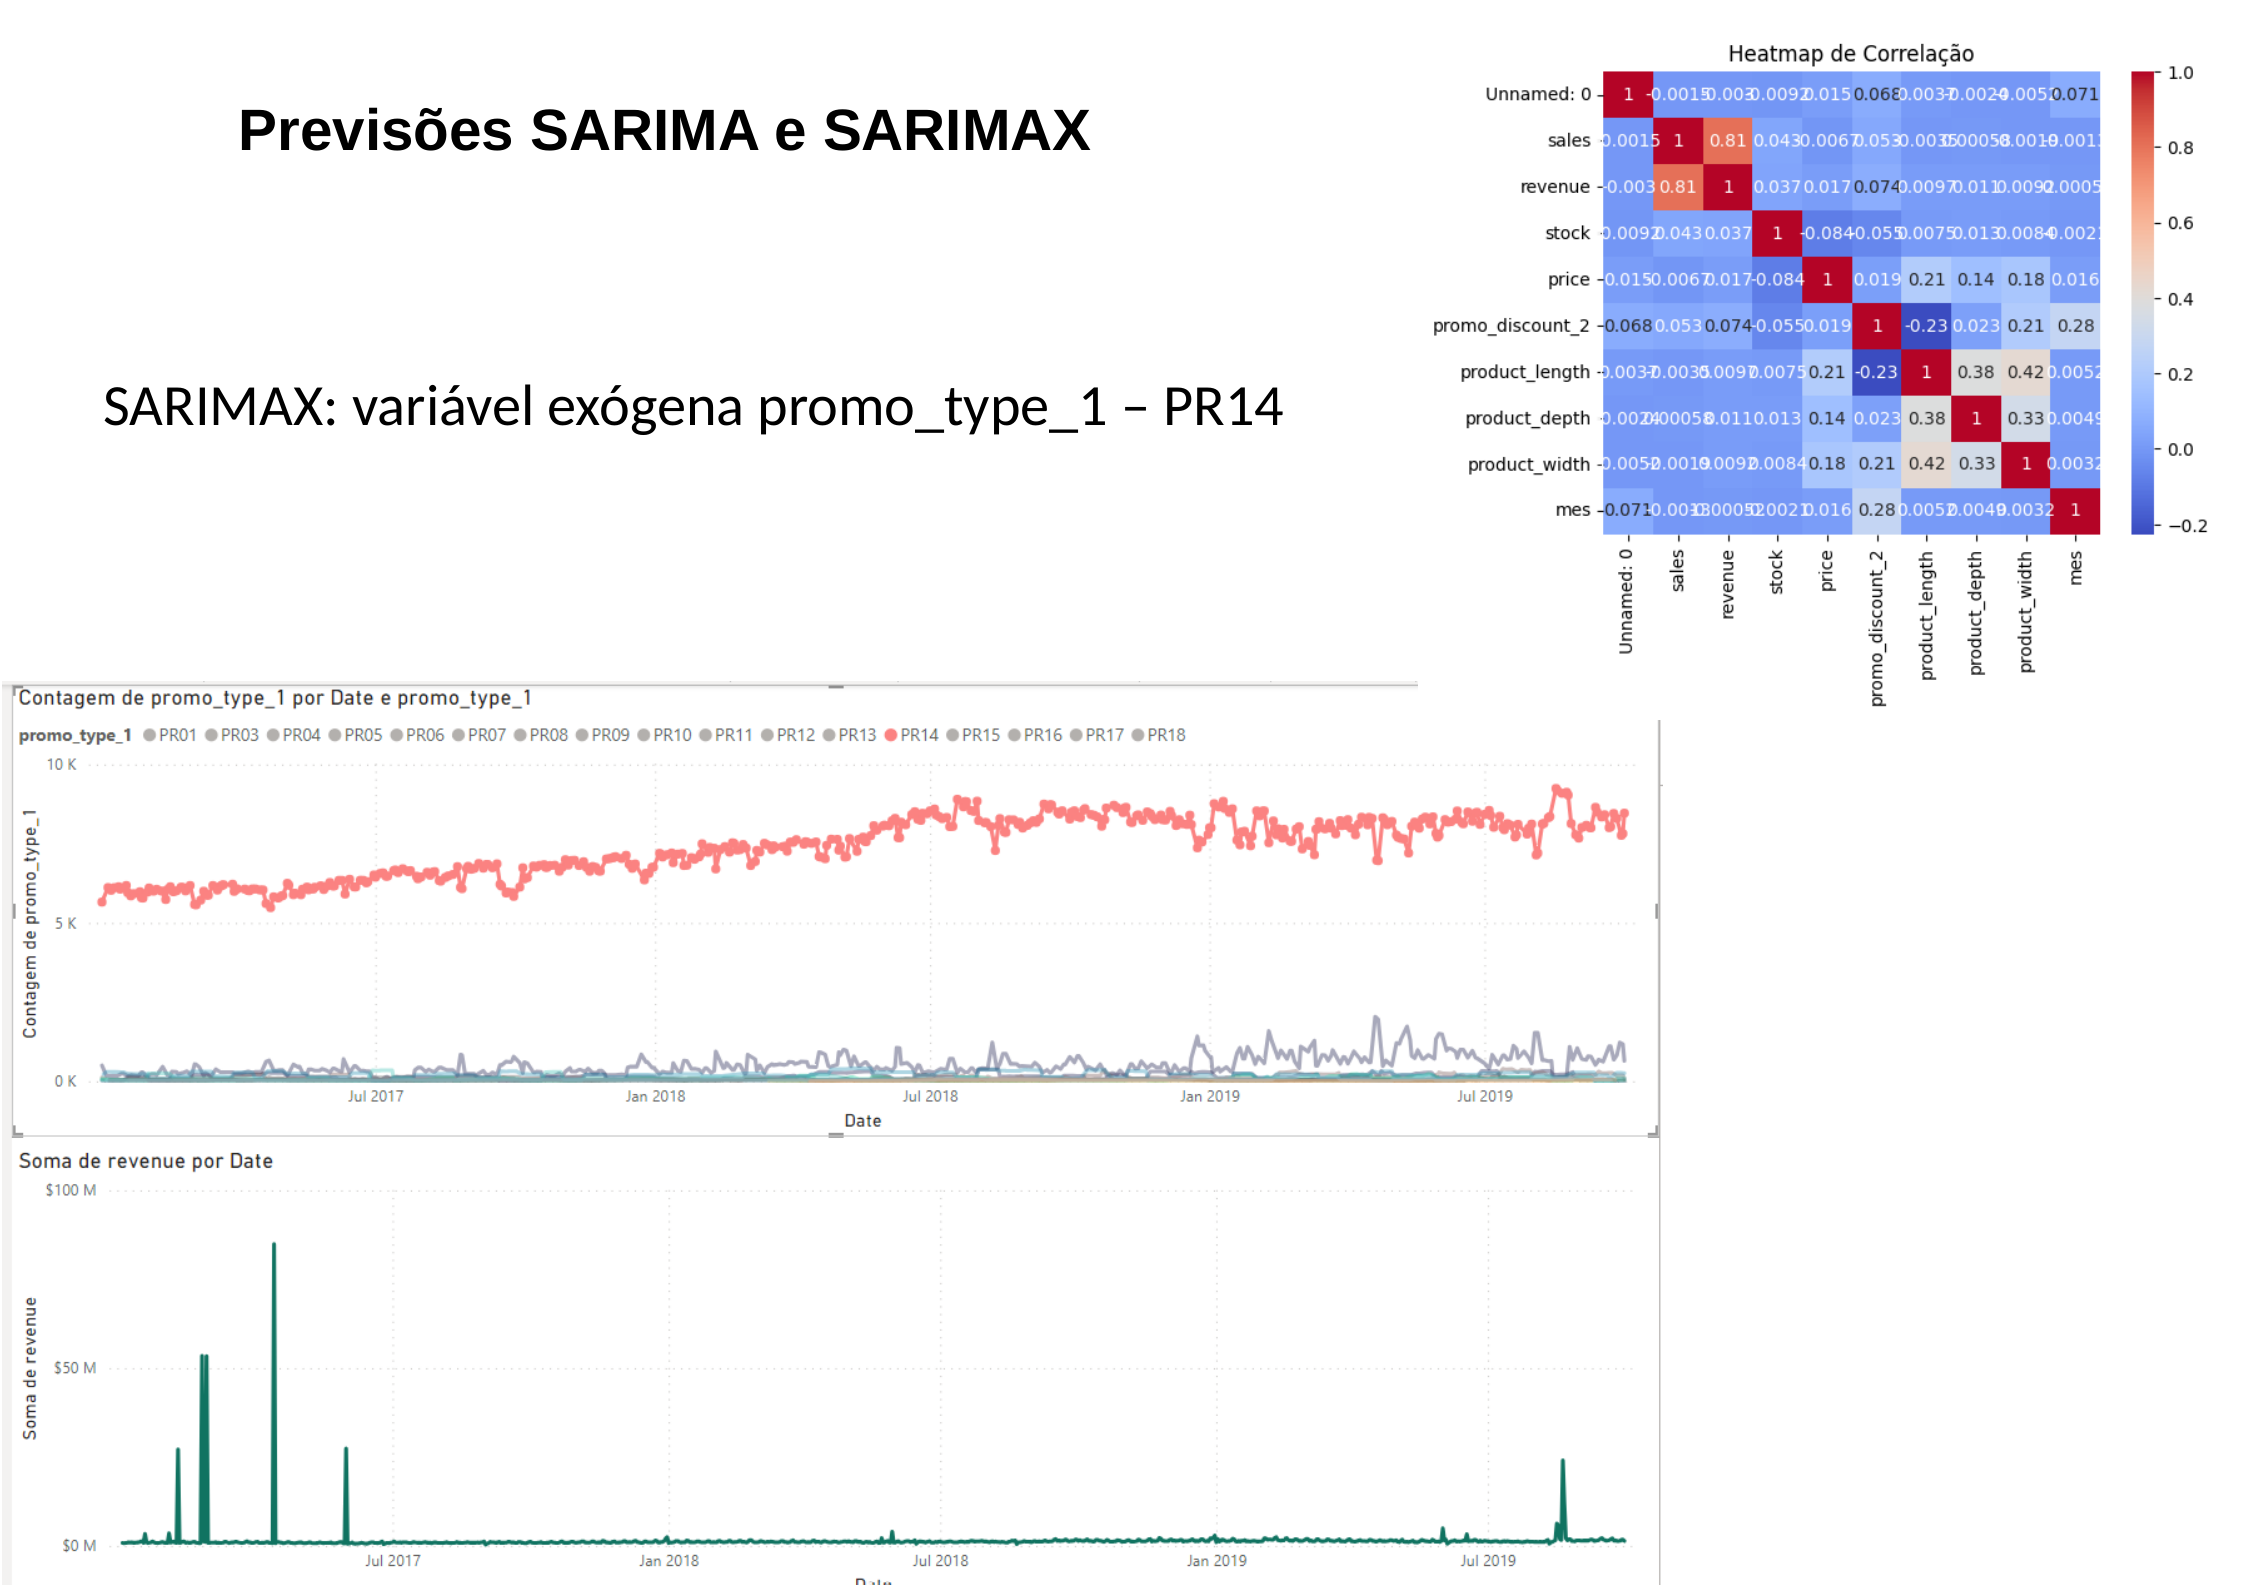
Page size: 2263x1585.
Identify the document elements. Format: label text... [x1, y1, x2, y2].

title Previsões SARIMA e SARIMAX [131, 91, 1200, 163]
picture [1, 29, 2238, 1585]
text_box SARIMAX: variável exógena promo_type_1 – PR14 [88, 360, 1413, 445]
